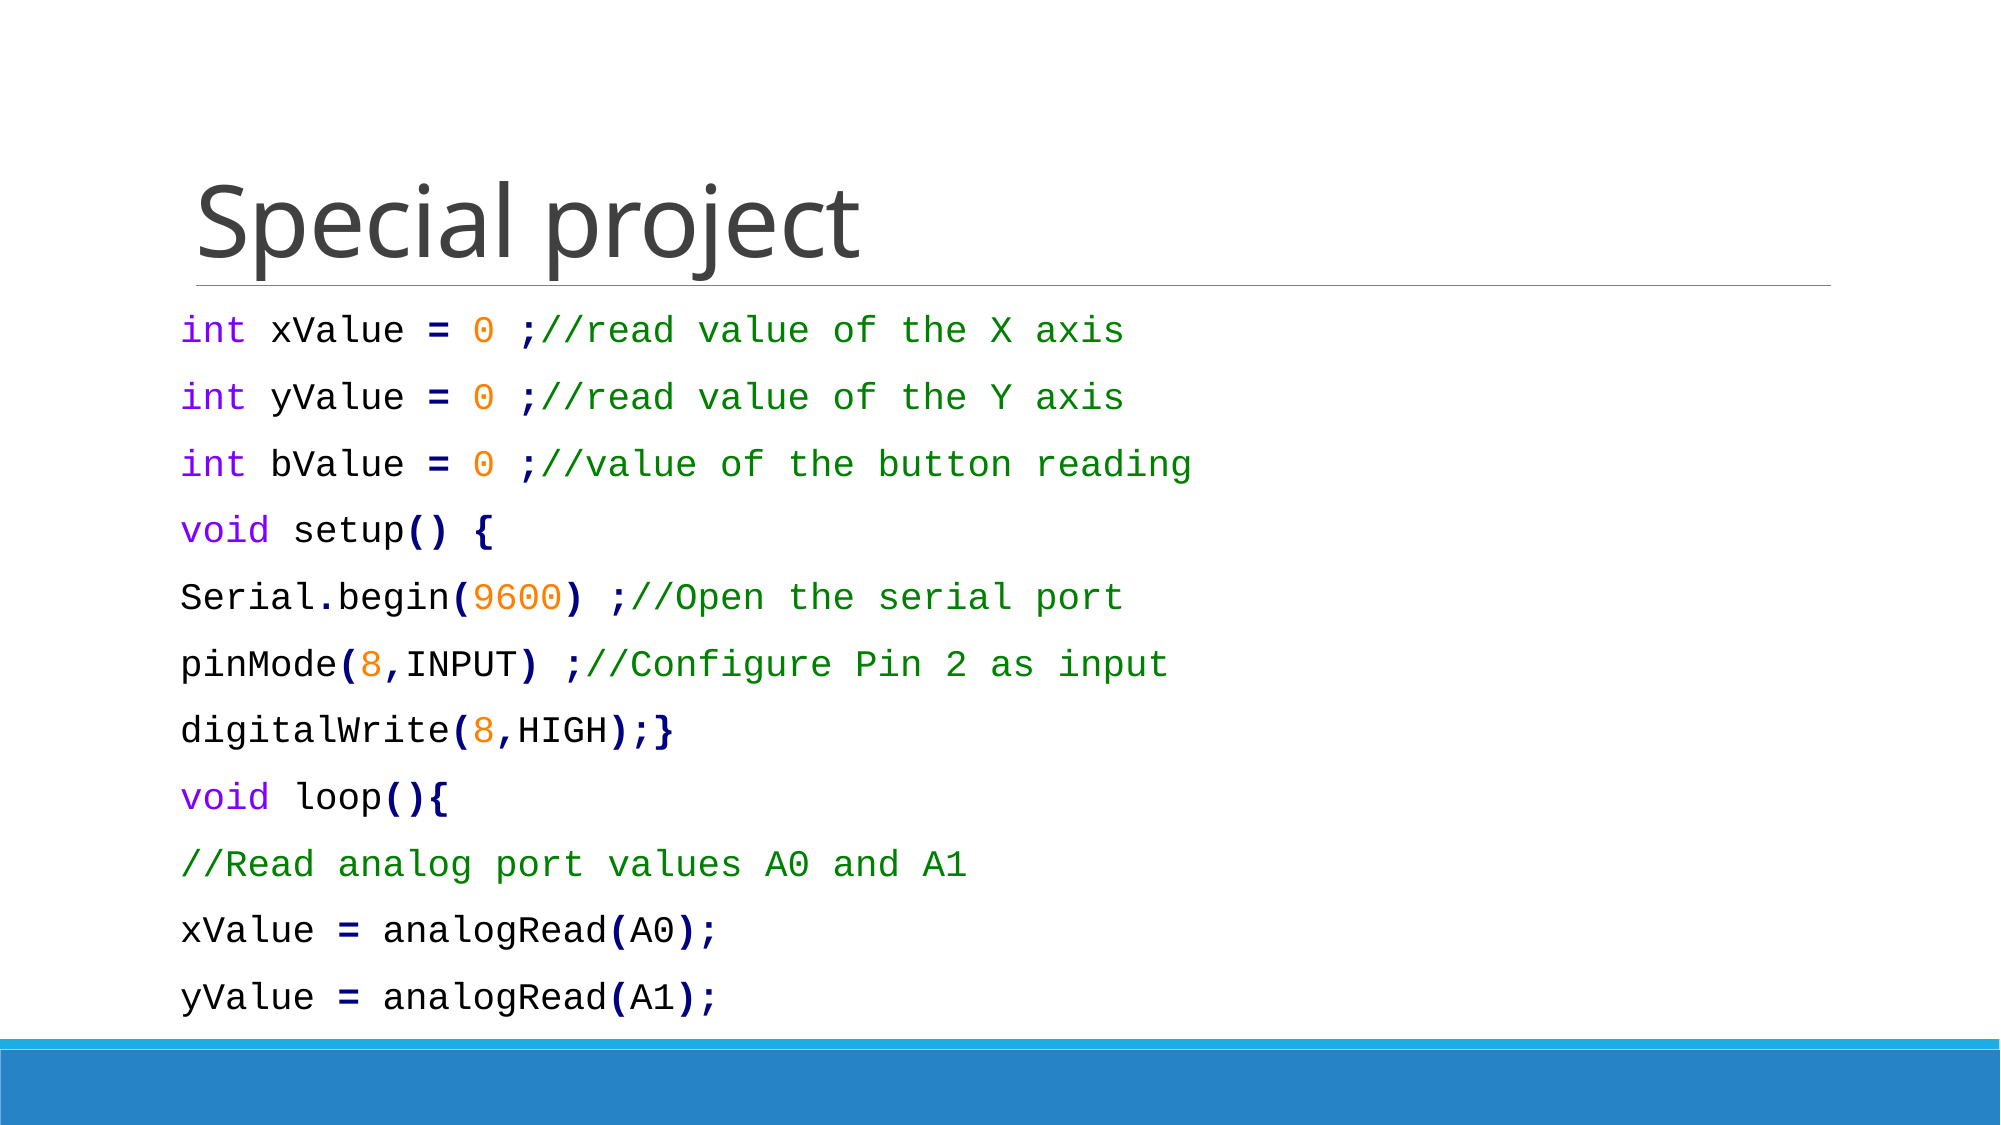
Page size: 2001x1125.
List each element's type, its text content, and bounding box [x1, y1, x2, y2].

title Special project [180, 47, 1830, 285]
list int xValue = 0 ;//read value of the X axis int yValue = 0 ;//read value of the Y axis int bValue = 0 ;//value of the button reading void setup() { Serial.begin(9600) ;//Open the serial port pinMode(8,INPUT) ;//Configure Pin 2 as input digitalWrite(8,HIGH);} void loop(){ //Read analog port values A0 and A1 xValue = analogRead(A0); yValue = analogRead(A1); [180, 302, 1982, 1031]
